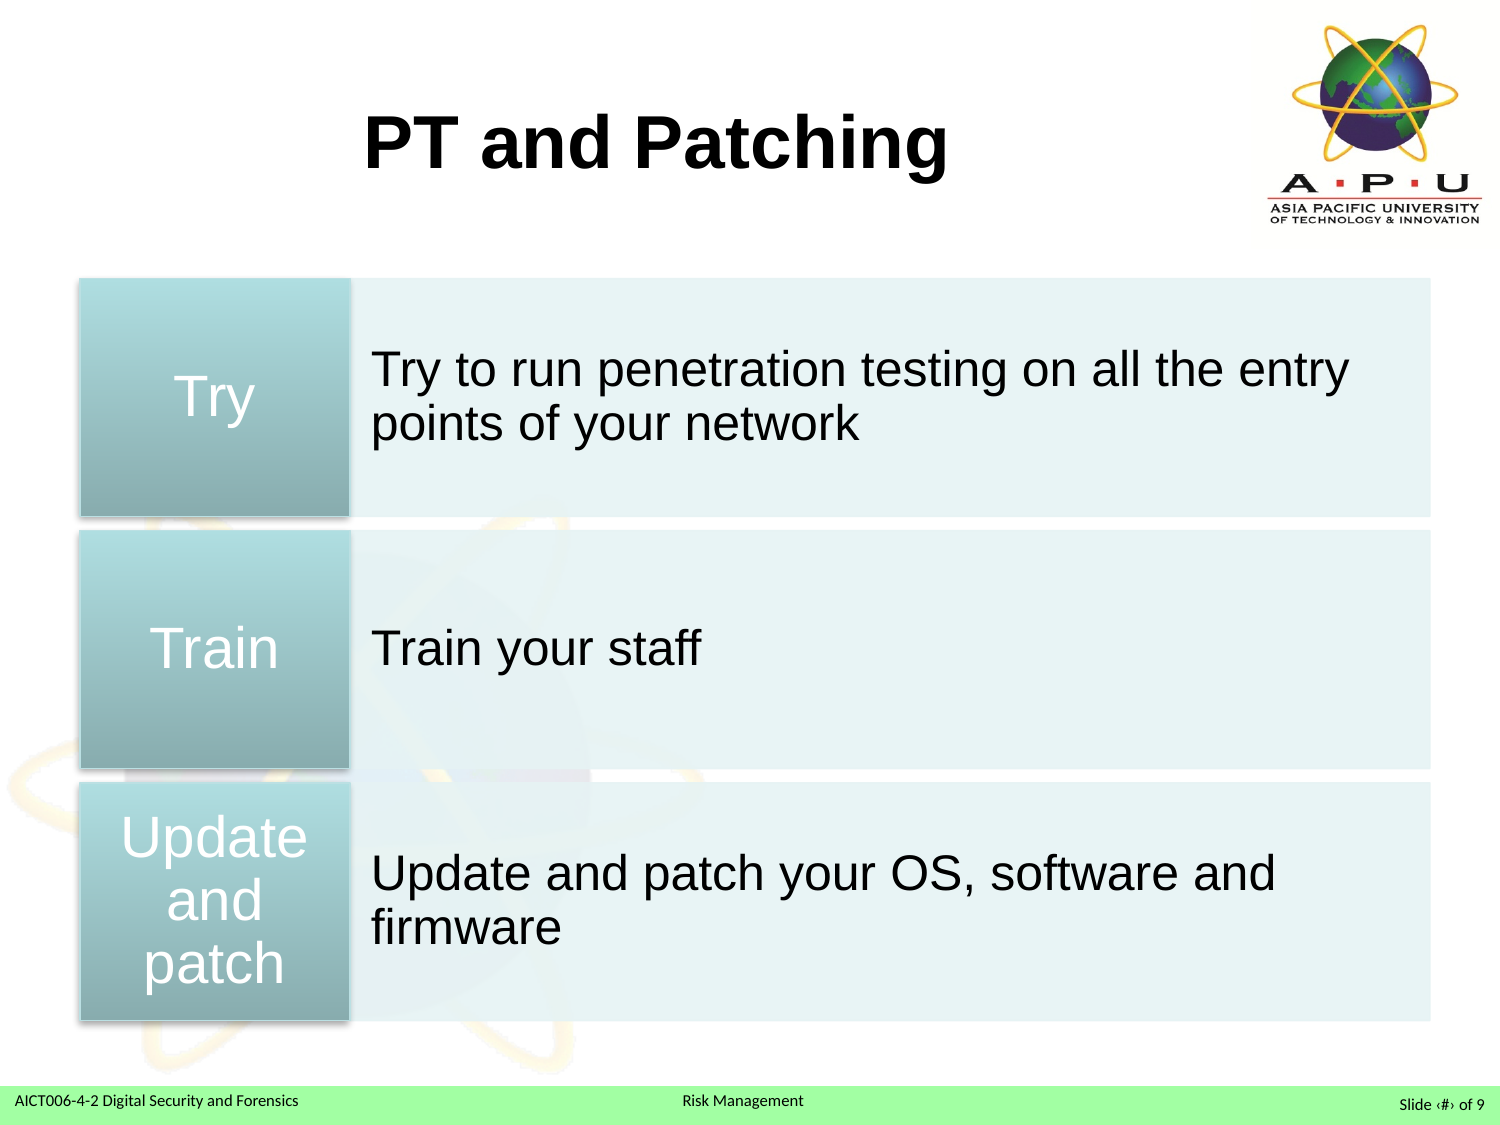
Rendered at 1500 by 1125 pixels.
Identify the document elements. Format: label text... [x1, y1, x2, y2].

footer Slide ‹#› of 9 [1024, 1086, 1500, 1125]
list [79, 278, 1431, 1021]
title PT and Patching [79, 45, 1235, 233]
picture [1251, 0, 1500, 249]
